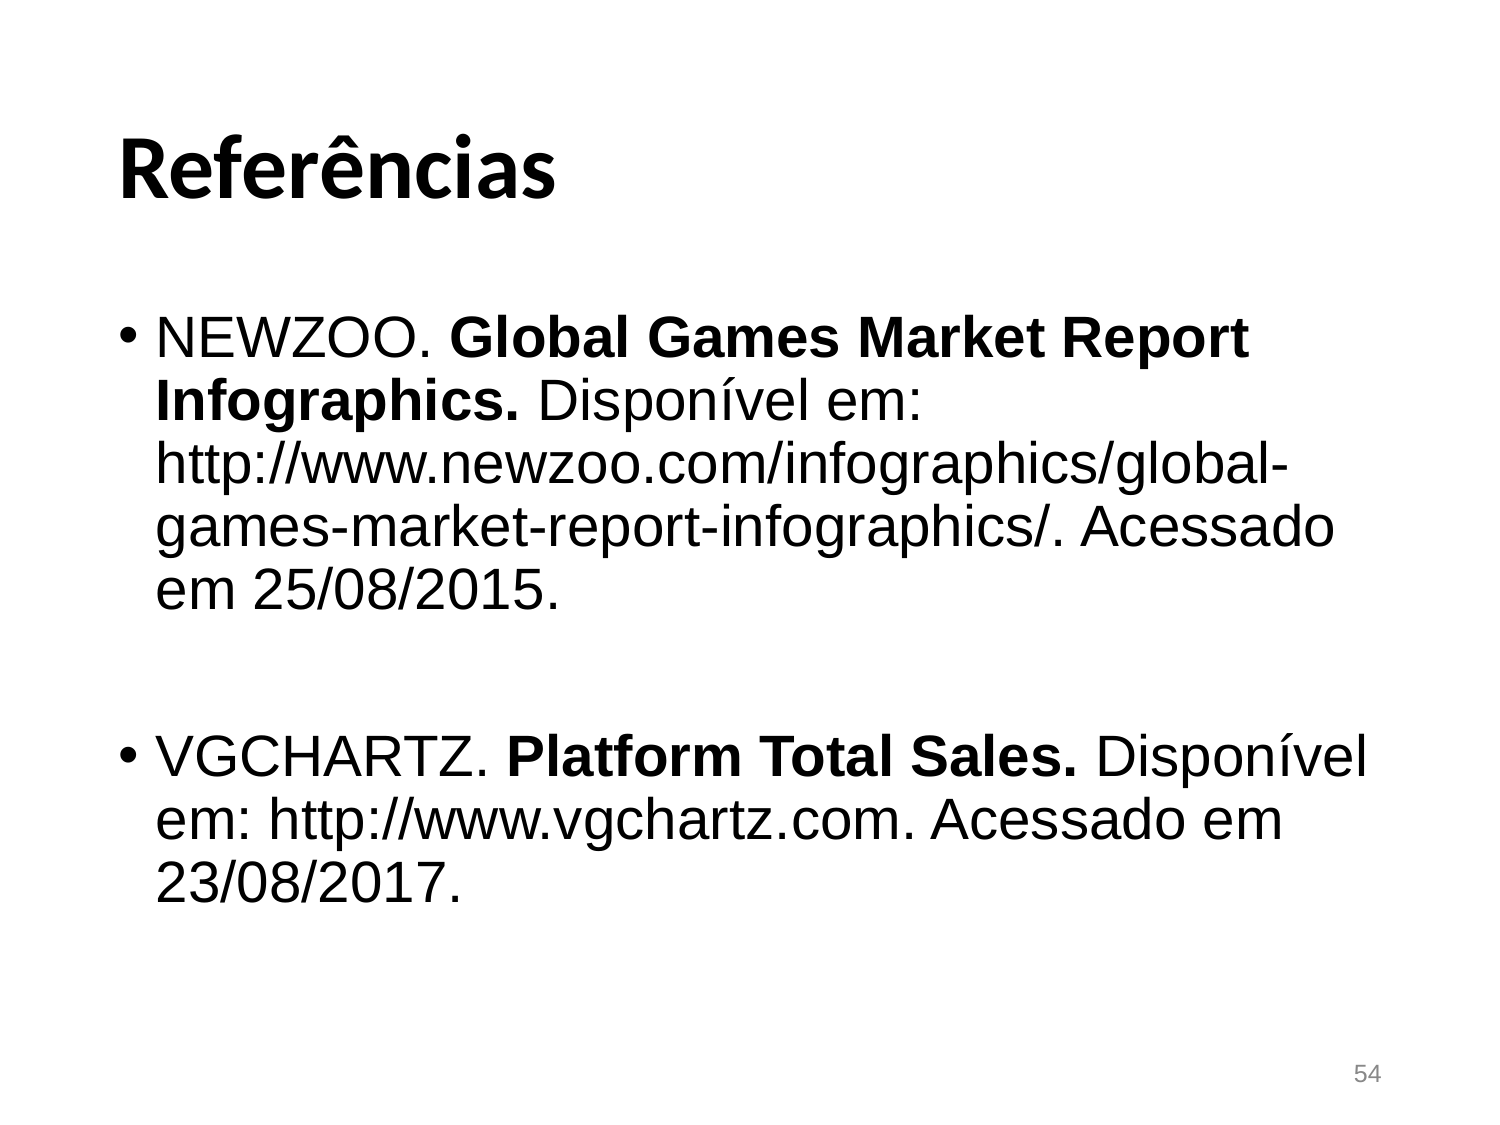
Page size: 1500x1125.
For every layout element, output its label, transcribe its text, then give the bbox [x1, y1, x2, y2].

list NEWZOO. Global Games Market Report Infographics. Disponível em: http://www.newzoo.com/infographics/global-games-market-report-infographics/. Acessado em 25/08/2015. VGCHARTZ. Platform Total Sales. Disponível em: http://www.vgchartz.com. Acessado em 23/08/2017. [103, 299, 1397, 1014]
title Referências [103, 59, 1397, 278]
slide_number ‹#› [1059, 1042, 1397, 1103]
